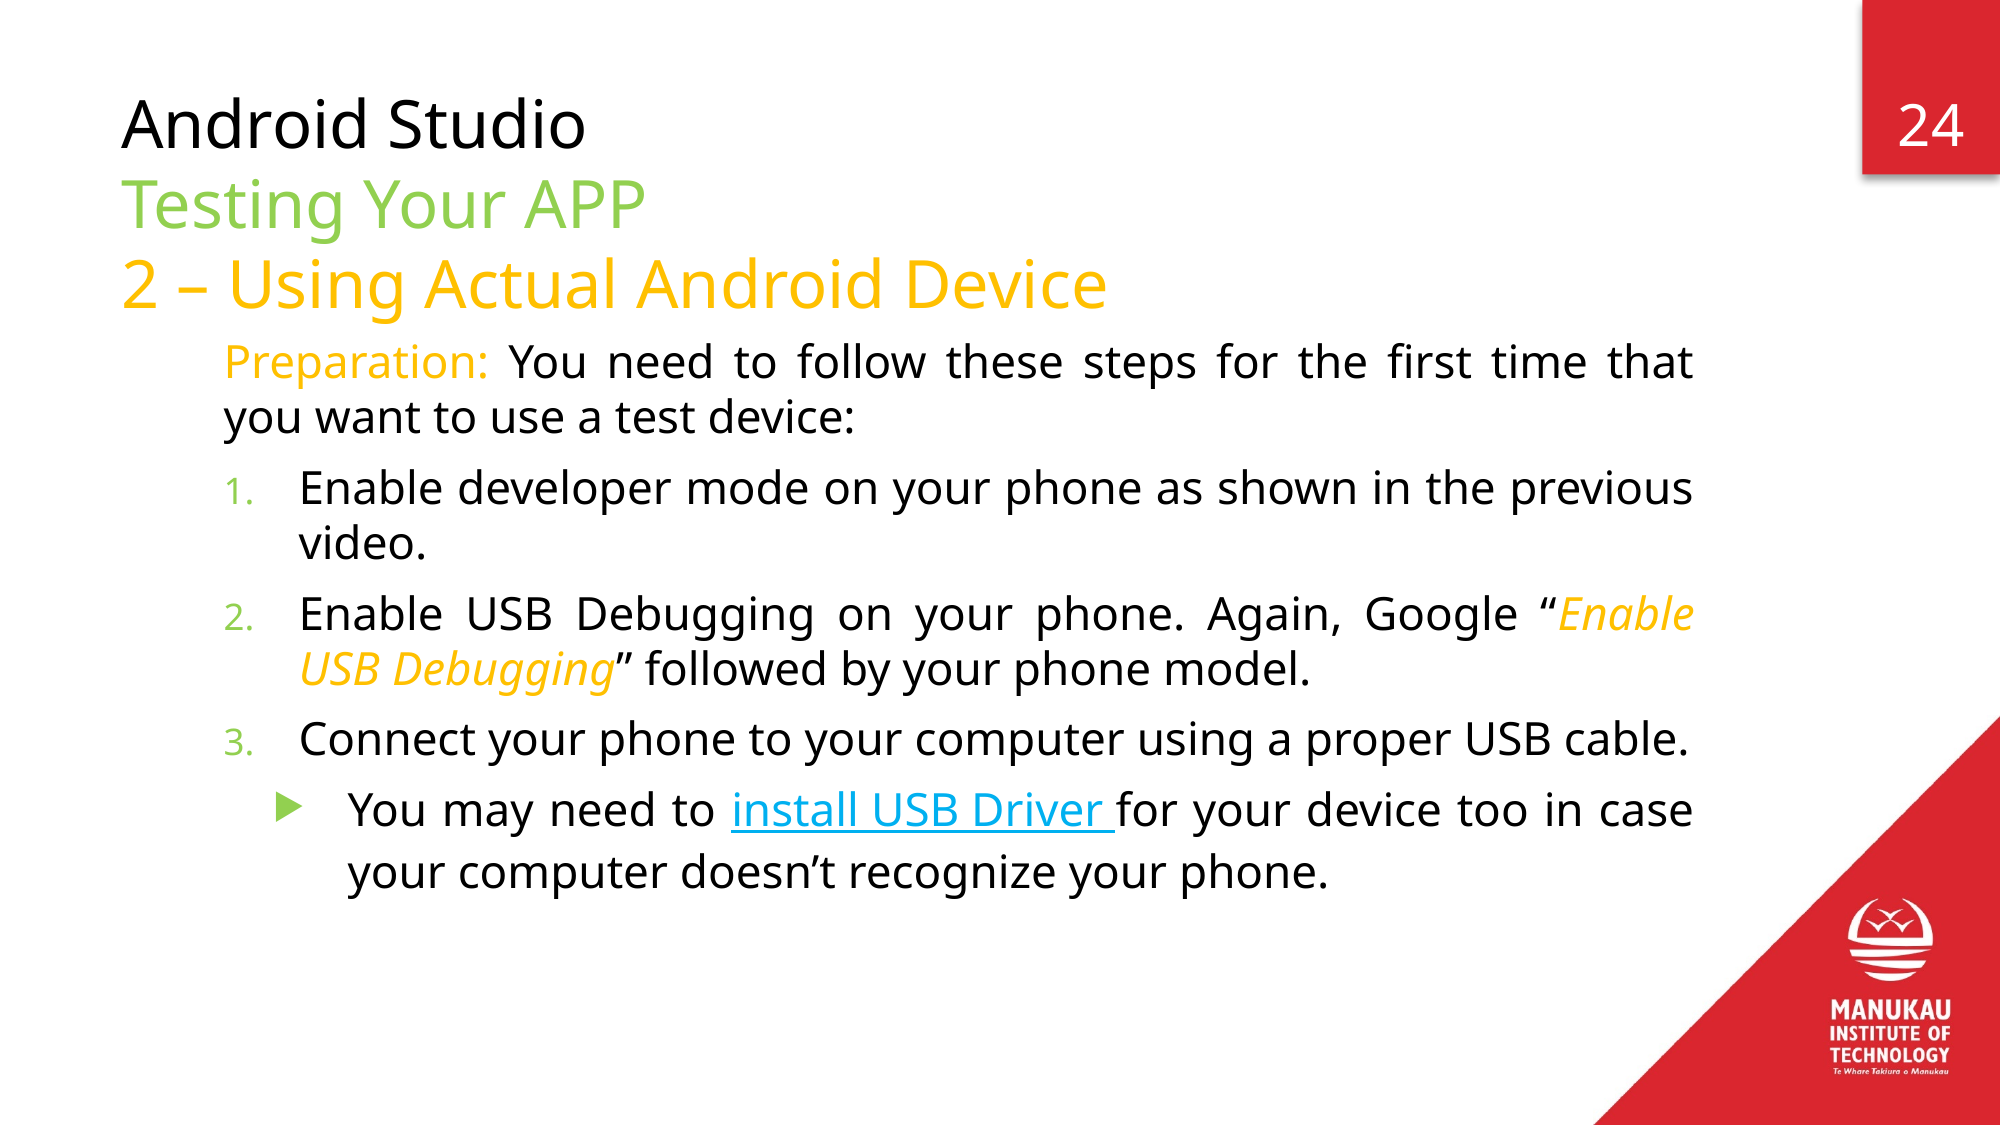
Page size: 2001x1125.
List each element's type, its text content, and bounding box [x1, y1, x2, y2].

picture [1593, 715, 2000, 1125]
text_box 24 [1862, 0, 2000, 175]
list Preparation: You need to follow these steps for the first time that you want to use a test device: Enable developer mode on your phone as shown in the previous video. Enable USB Debugging on your phone. Again, Google “Enable USB Debugging” followed by your phone model. Connect your phone to your computer using a proper USB cable. You may need to install USB Driver for your device too in case your computer doesn’t recognize your phone. [208, 325, 1710, 1005]
title Android Studio Testing Your APP 2 – Using Actual Android Device [106, 74, 1649, 304]
